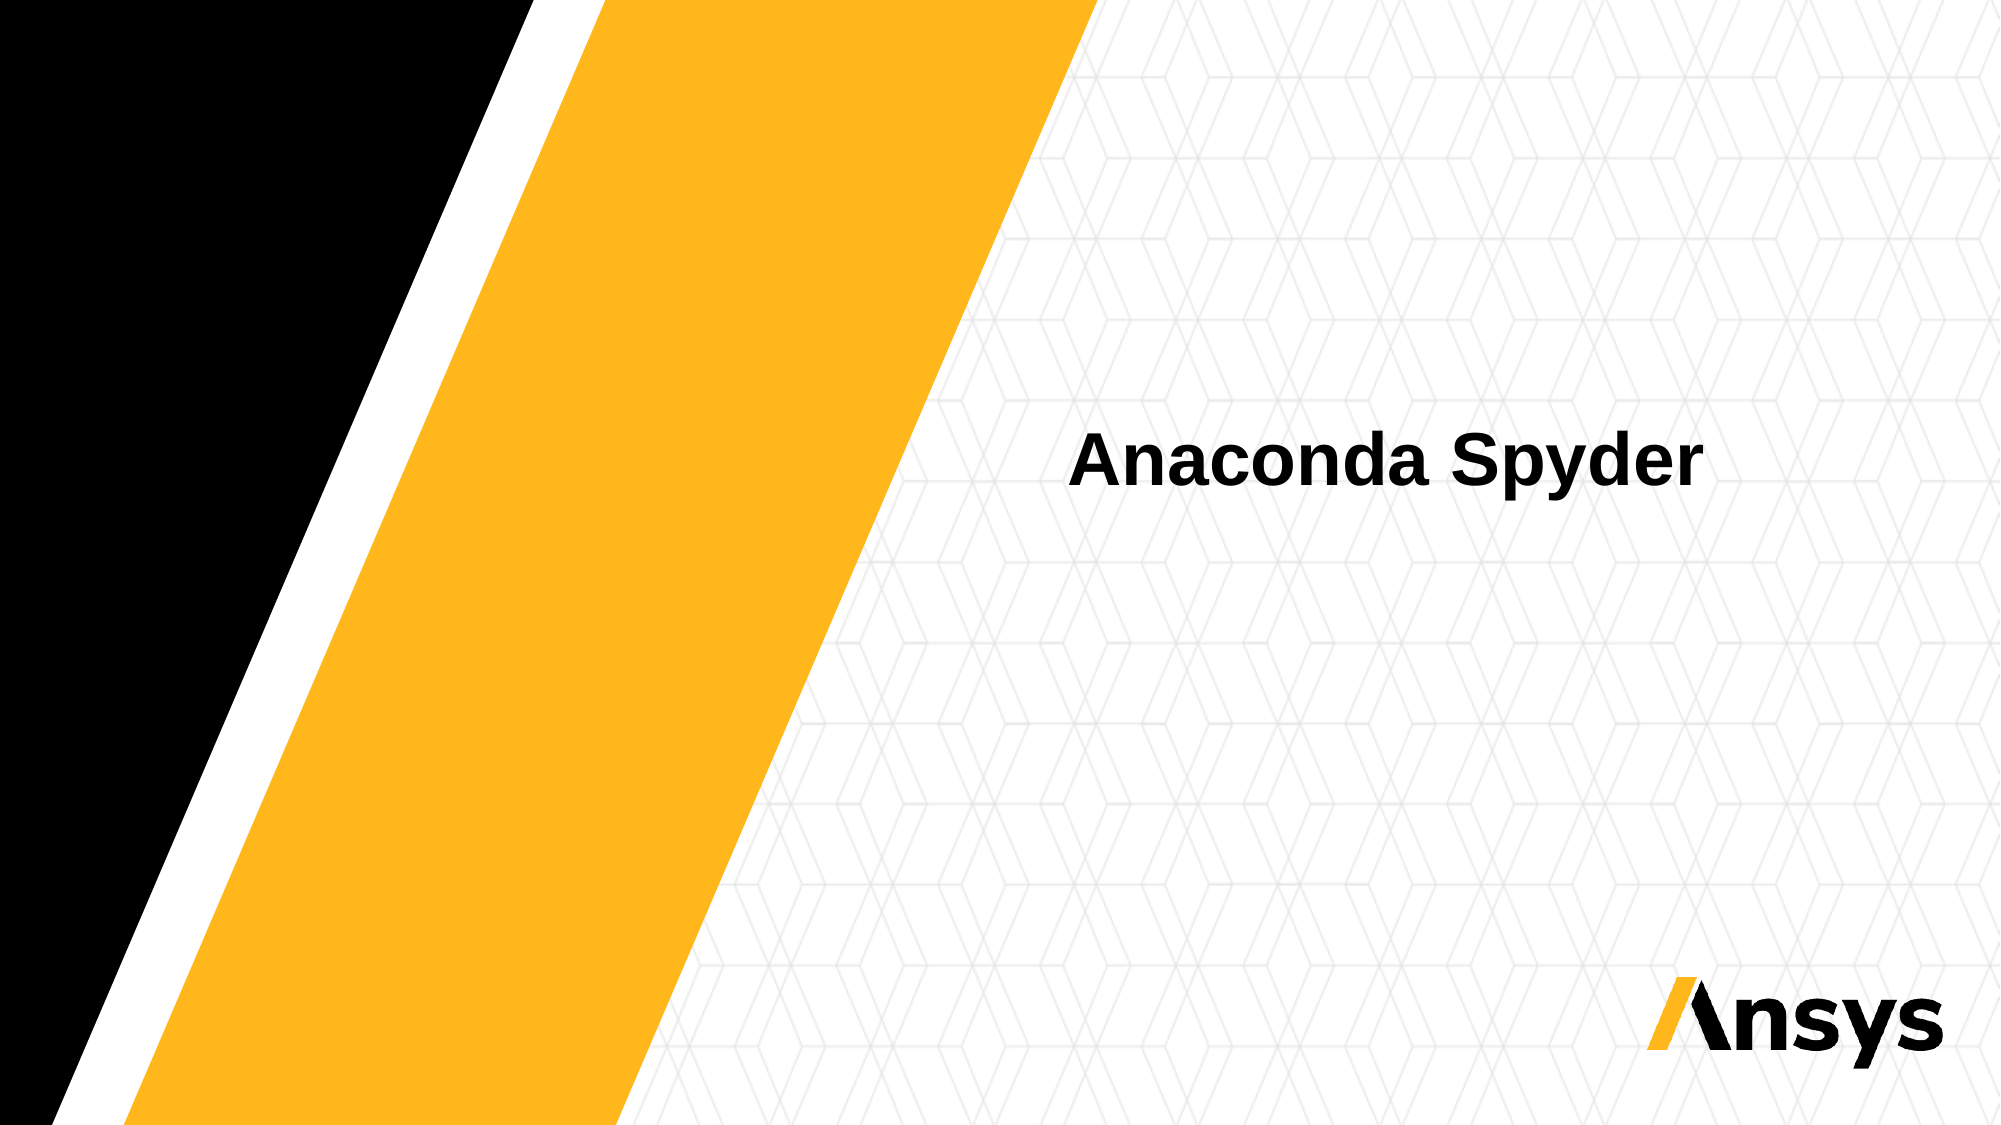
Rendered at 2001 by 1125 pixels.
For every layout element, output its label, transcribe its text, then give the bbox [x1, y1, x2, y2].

picture [1646, 977, 1943, 1069]
list Anaconda Spyder [1052, 413, 1938, 652]
